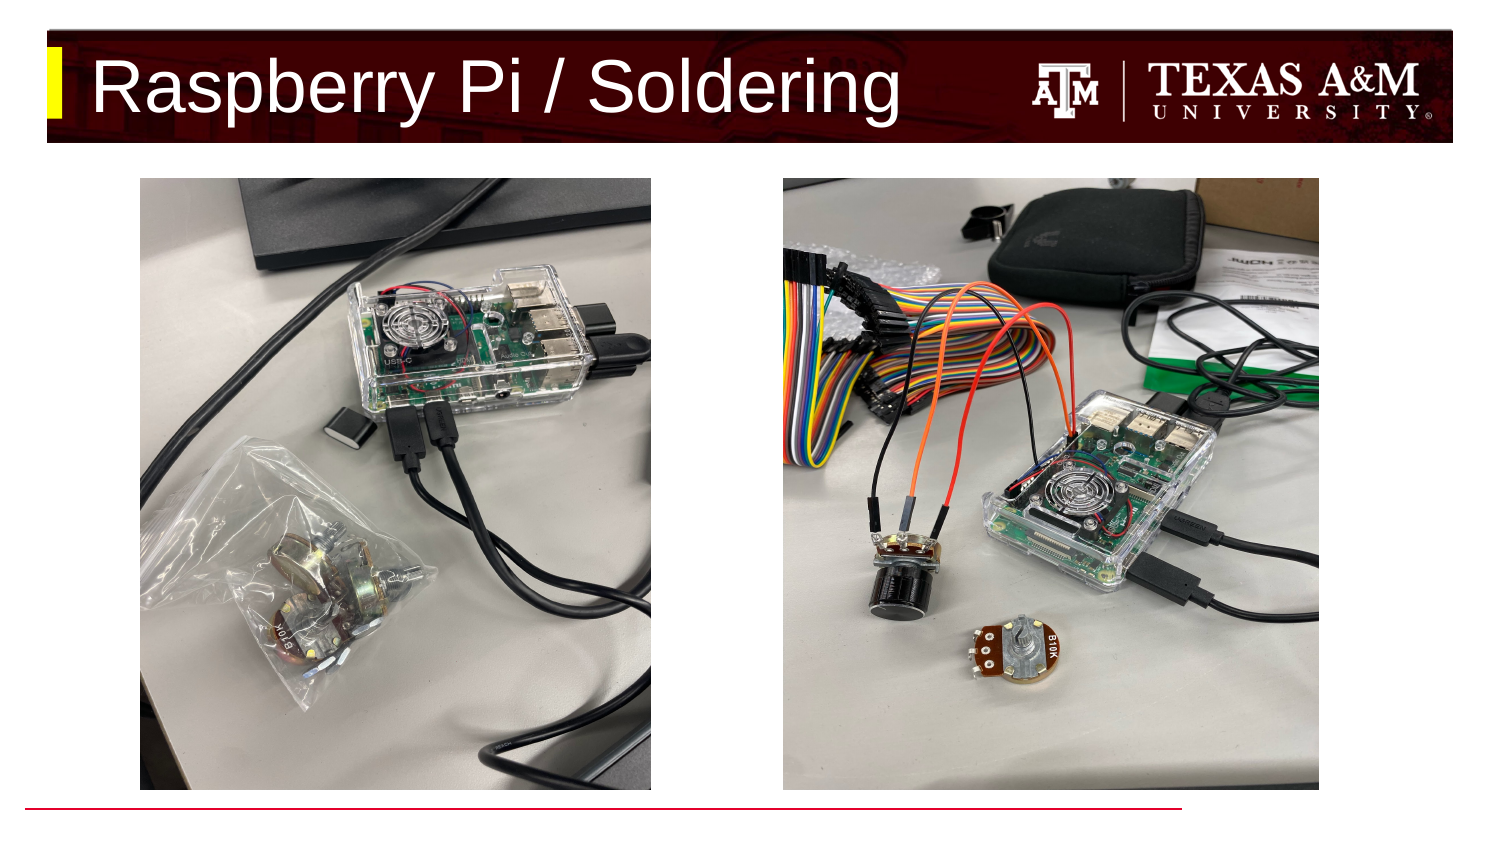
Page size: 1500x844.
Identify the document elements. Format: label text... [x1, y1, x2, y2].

picture [47, 28, 79, 143]
picture [783, 177, 1319, 791]
picture [1025, 28, 1453, 143]
picture [139, 177, 651, 791]
title Raspberry Pi / Soldering [79, 12, 1025, 154]
